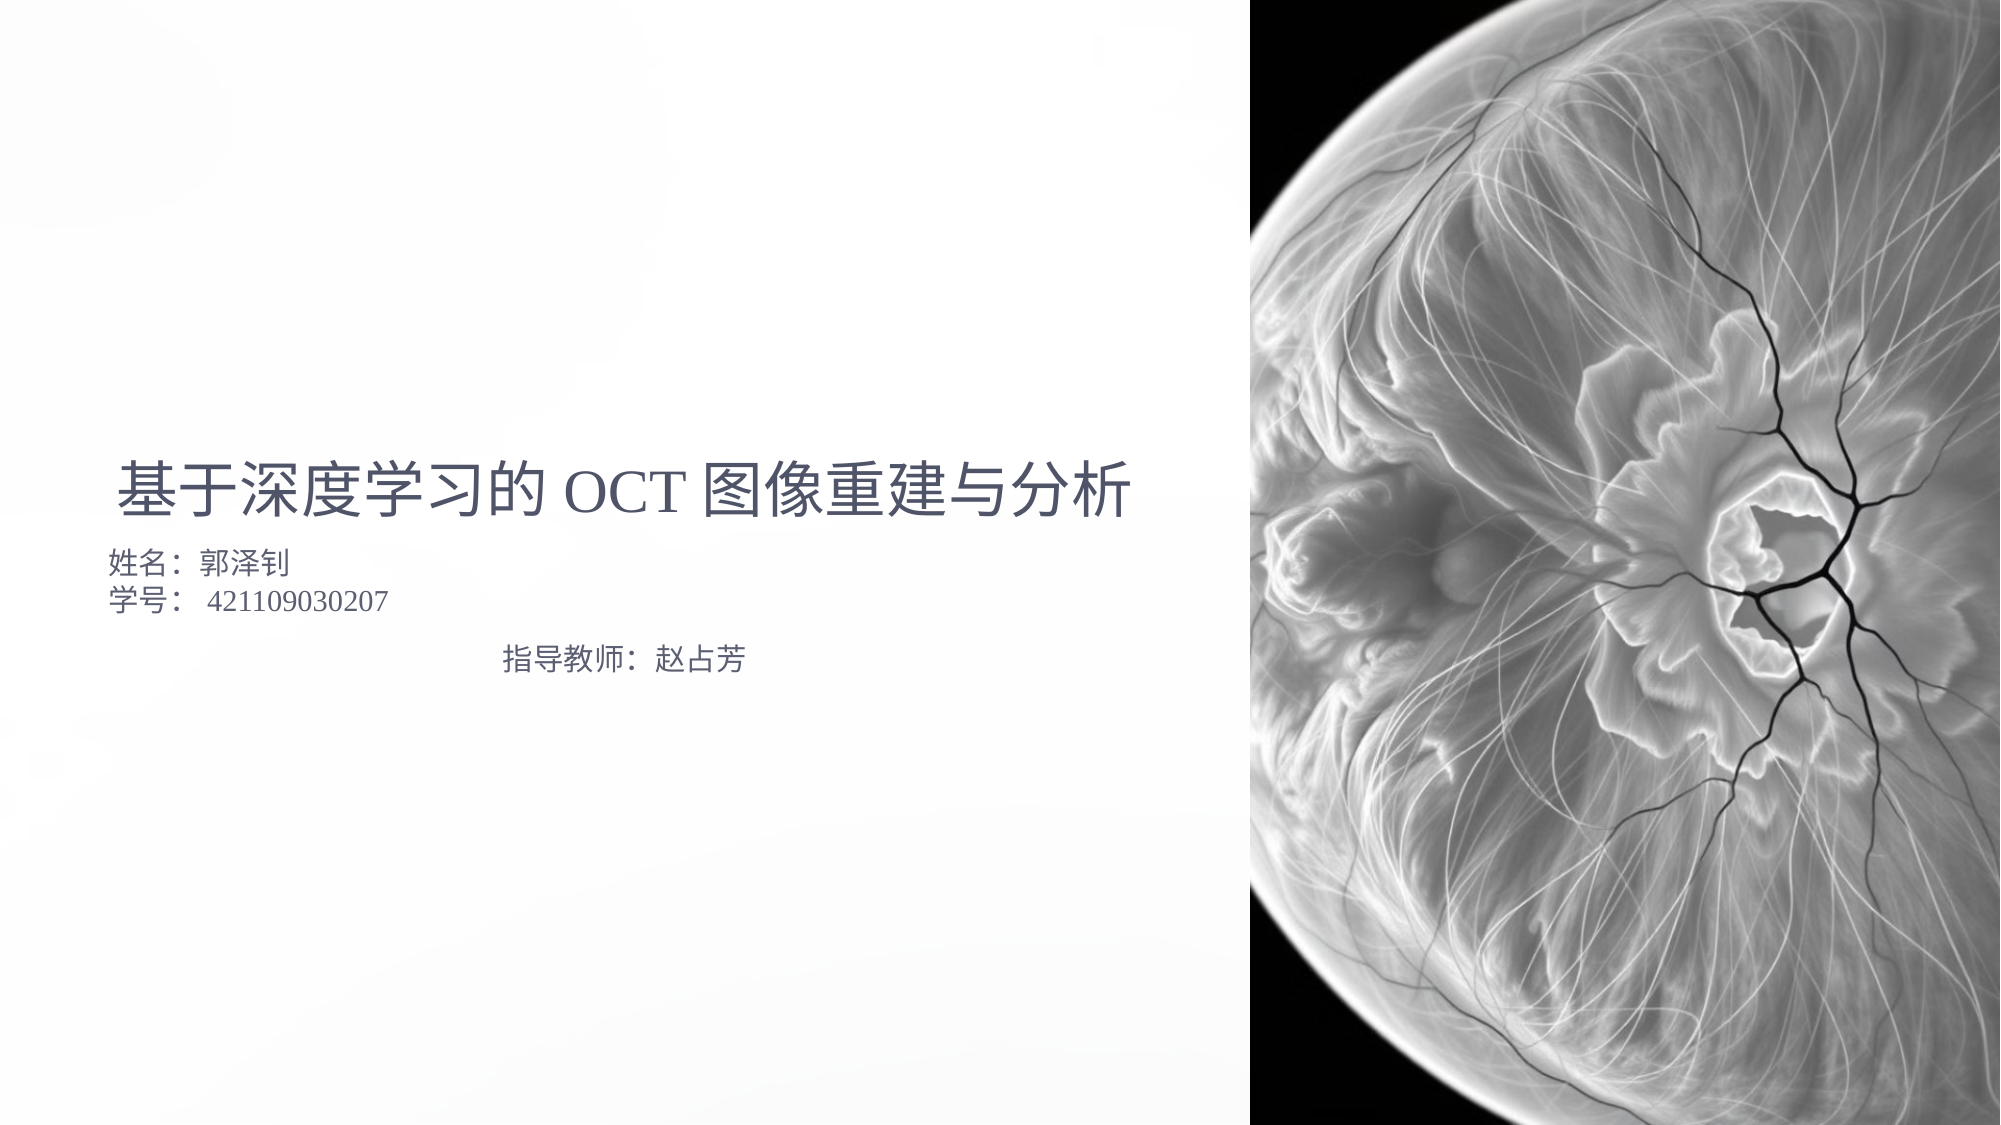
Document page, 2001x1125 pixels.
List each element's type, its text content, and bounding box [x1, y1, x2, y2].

picture [1249, 0, 2000, 1125]
text_box 基于深度学习的OCT图像重建与分析 [123, 431, 1127, 510]
text_box 姓名：郭泽钊 学号：421109030207 指导教师：赵占芳 [108, 544, 1142, 693]
